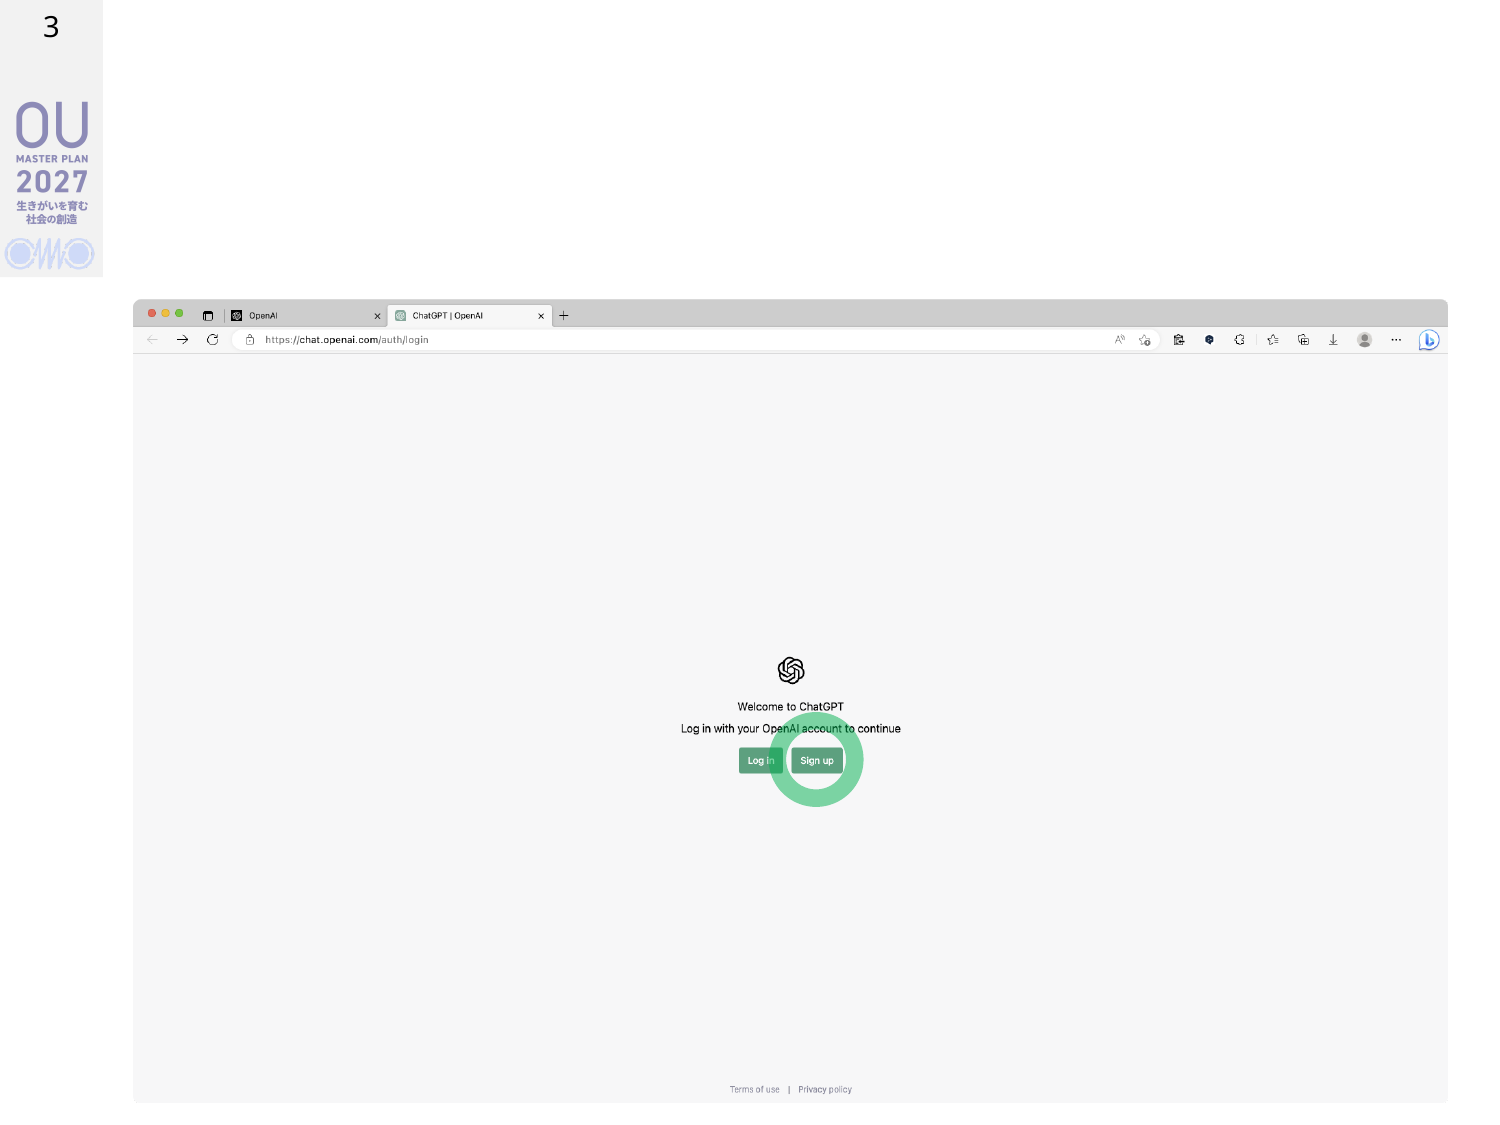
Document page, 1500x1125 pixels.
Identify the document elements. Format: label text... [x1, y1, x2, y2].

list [133, 299, 1448, 1103]
slide_number 3 [0, 0, 104, 61]
